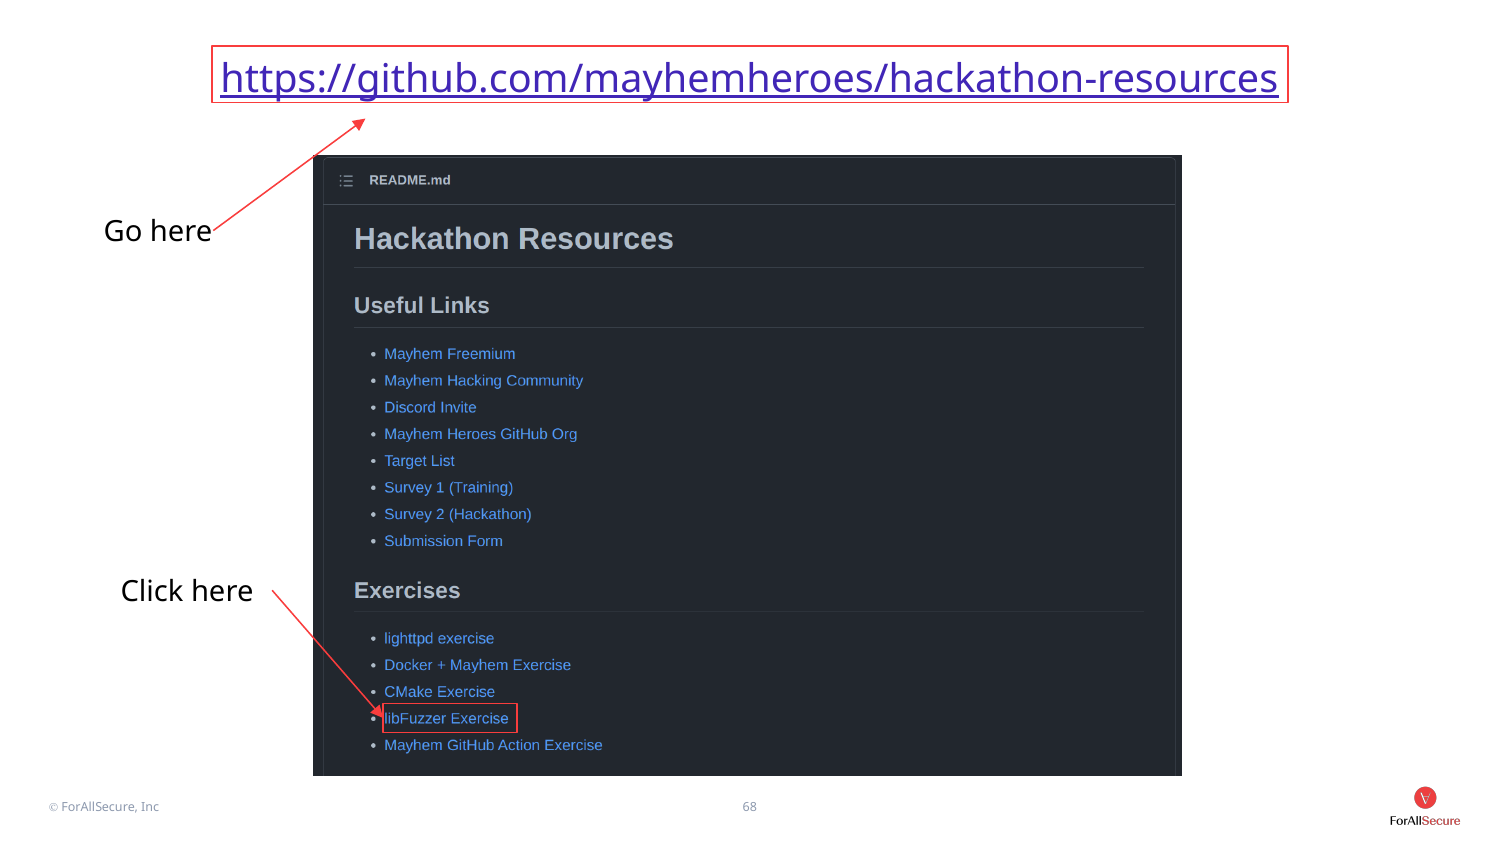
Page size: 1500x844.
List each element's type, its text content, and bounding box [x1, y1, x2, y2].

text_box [271, 590, 384, 719]
picture [1387, 786, 1463, 826]
picture [312, 155, 1183, 776]
title https://github.com/mayhemheroes/hackathon-resources [75, 37, 1425, 142]
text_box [213, 118, 366, 231]
text_box Go here [88, 197, 256, 263]
text_box Click here [105, 557, 273, 623]
